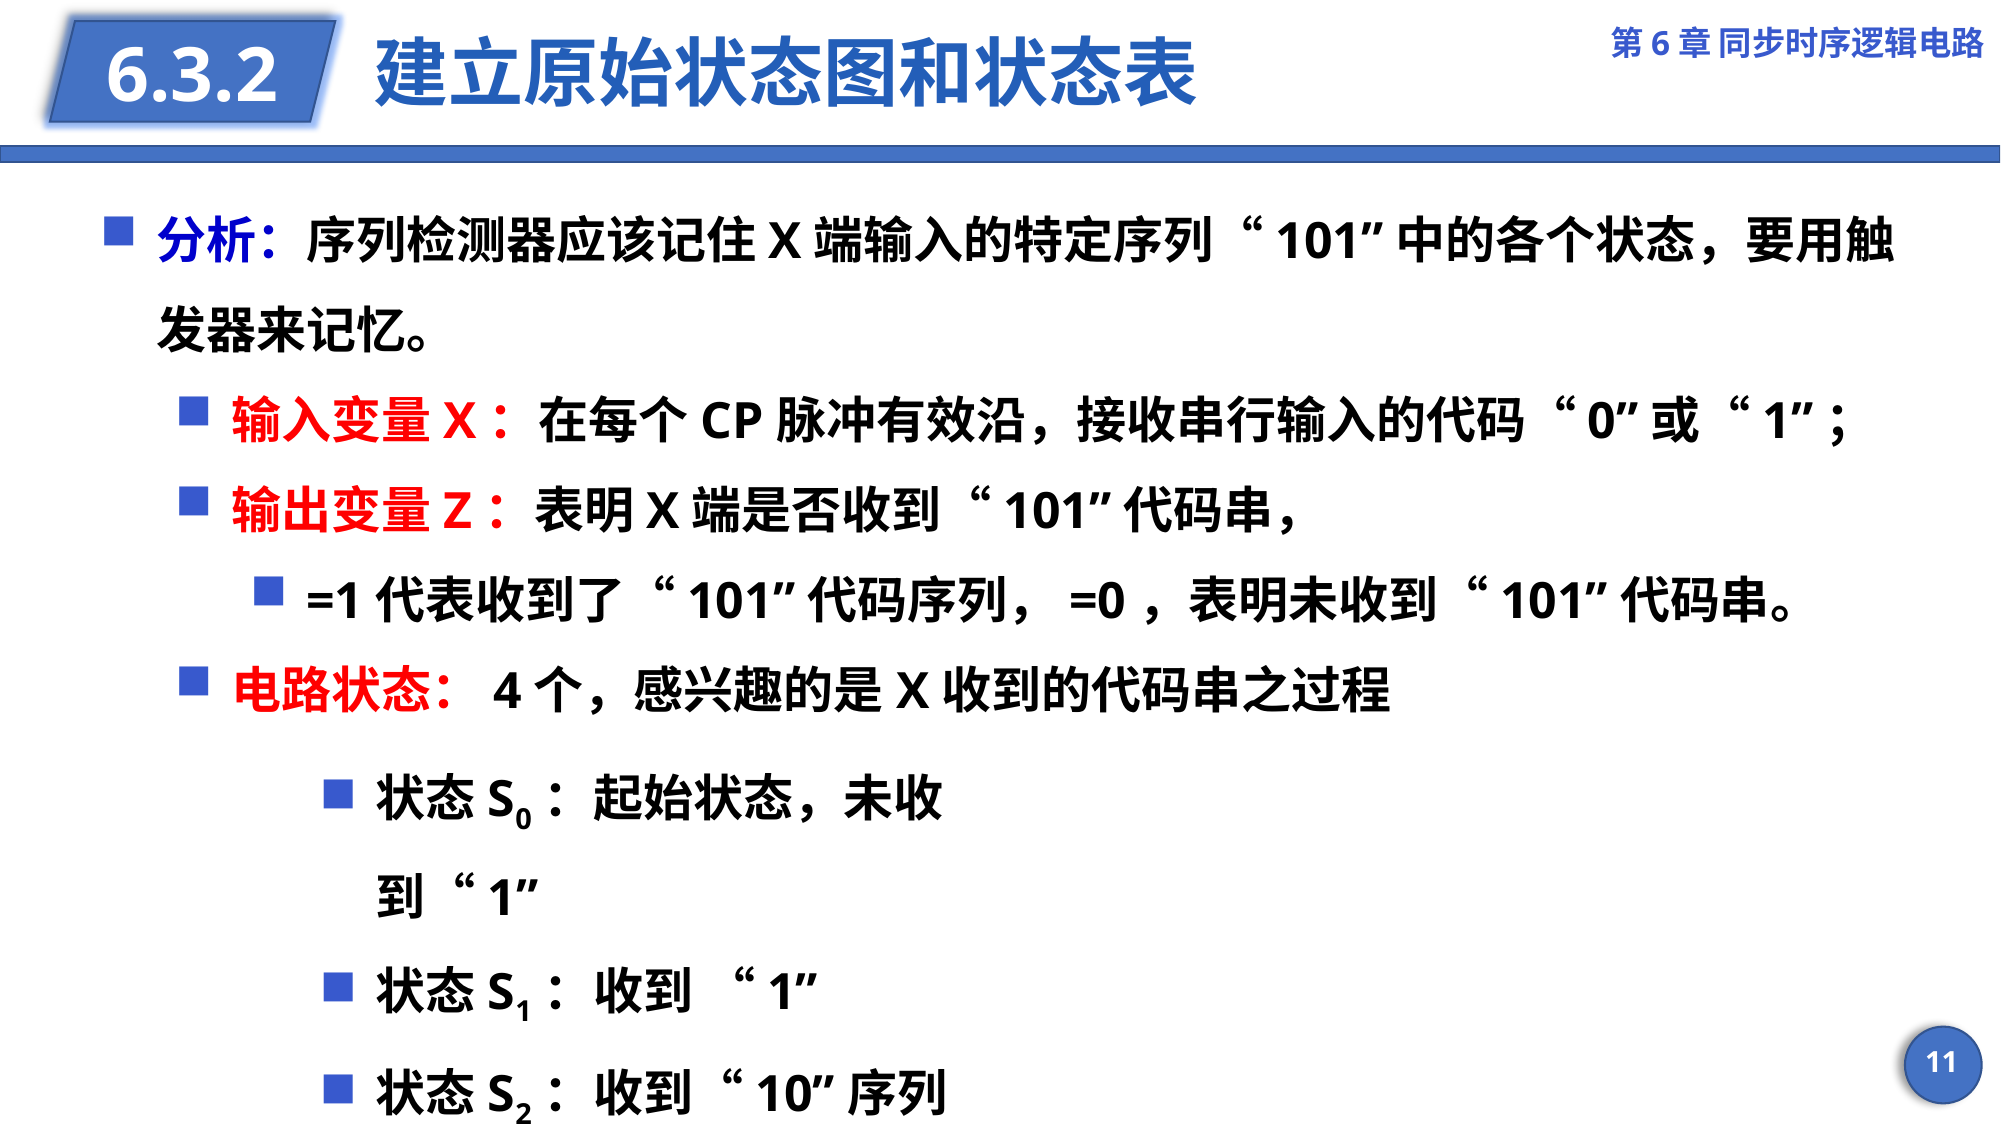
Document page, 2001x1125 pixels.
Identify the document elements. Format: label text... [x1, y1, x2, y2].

footer 第6章 同步时序逻辑电路 [1581, 0, 2000, 84]
title 建立原始状态图和状态表 [358, 16, 1391, 137]
text_box 分析：序列检测器应该记住X端输入的特定序列“101”中的各个状态，要用触发器来记忆。 输入变量X：在每个CP脉冲有效沿，接收串行输入的代码“0”或“1”； 输出变量Z：表明X端是否收到“101”代码串， =1代表收到了“101”代码序列，=0，表明未收到“101”代码串。 电路状态：4个，感兴趣的是X收到的代码串之过程 [85, 170, 1915, 726]
text_box 状态S0：起始状态，未收到“1” 状态S1：收到 “1” 状态S2：收到“10”序列 状态S3：收到“101”序列 [304, 725, 1108, 1125]
text_box 6.3.2 [48, 20, 337, 123]
slide_number 11 [1895, 1033, 1989, 1094]
